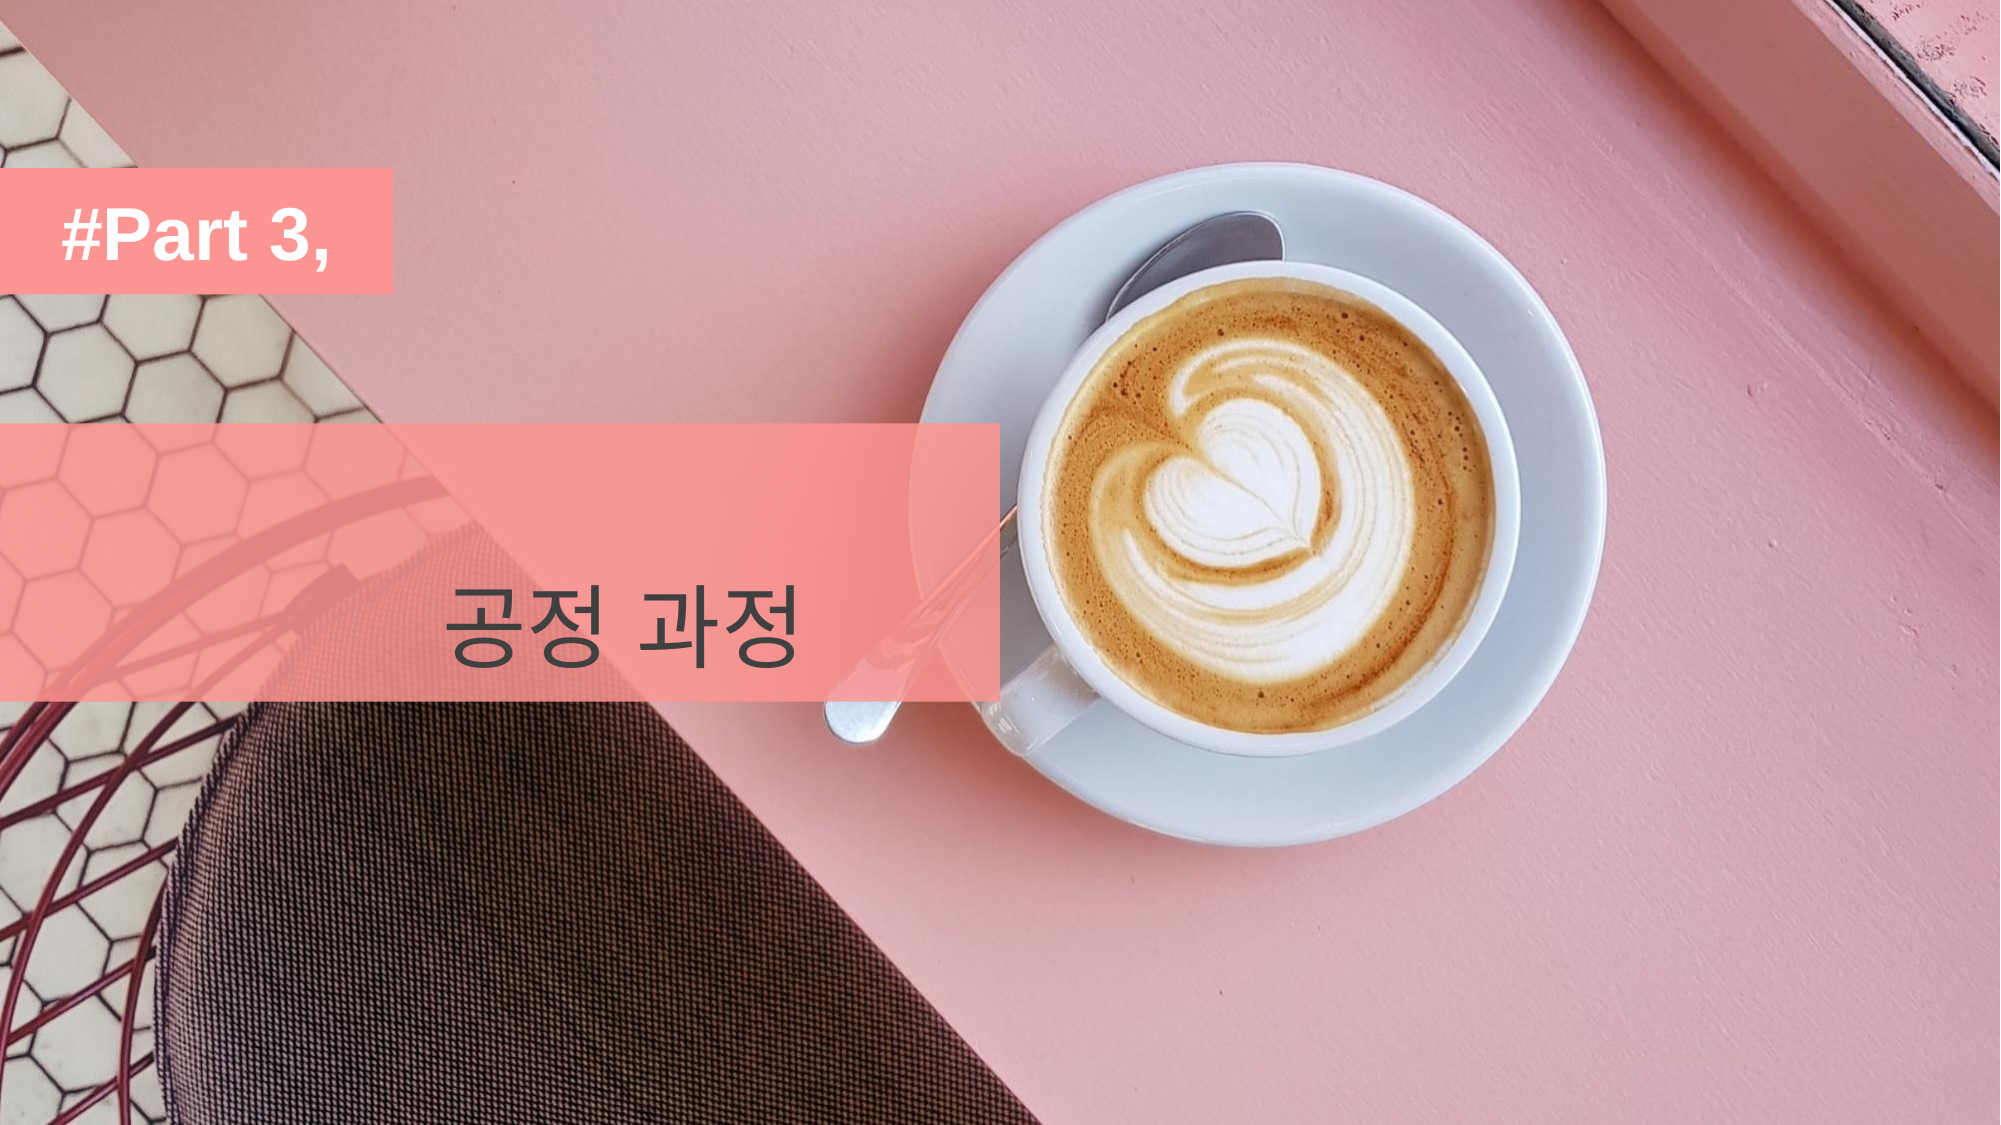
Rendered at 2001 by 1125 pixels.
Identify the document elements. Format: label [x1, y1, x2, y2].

picture [0, 0, 2000, 1125]
text_box [0, 168, 394, 295]
